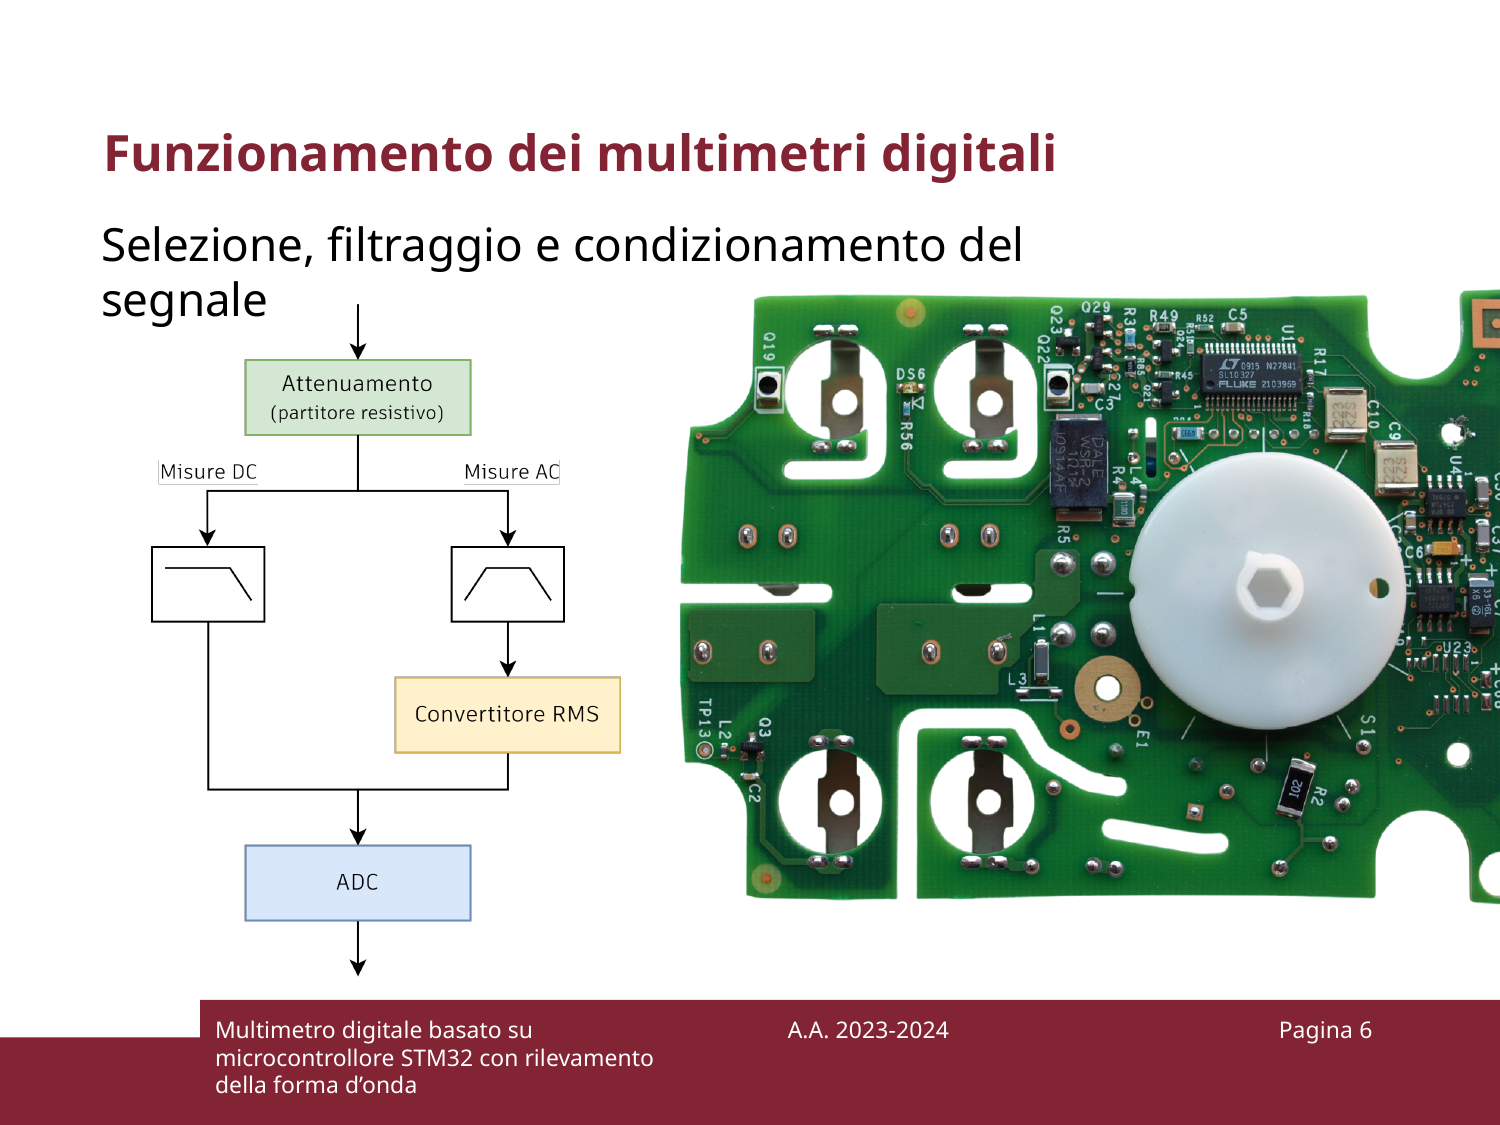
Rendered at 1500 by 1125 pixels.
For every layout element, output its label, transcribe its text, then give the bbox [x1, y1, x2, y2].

footer Multimetro digitale basato su microcontrollore STM32 con rilevamento della forma d’onda [200, 1008, 713, 1084]
slide_number A.A. 2023-2024 [713, 1008, 1025, 1084]
slide_number Pagina 6 [1074, 1008, 1388, 1084]
picture [151, 237, 1500, 995]
text_box Selezione, filtraggio e condizionamento del segnale [86, 208, 1211, 333]
title Funzionamento dei multimetri digitali [88, 113, 1353, 197]
